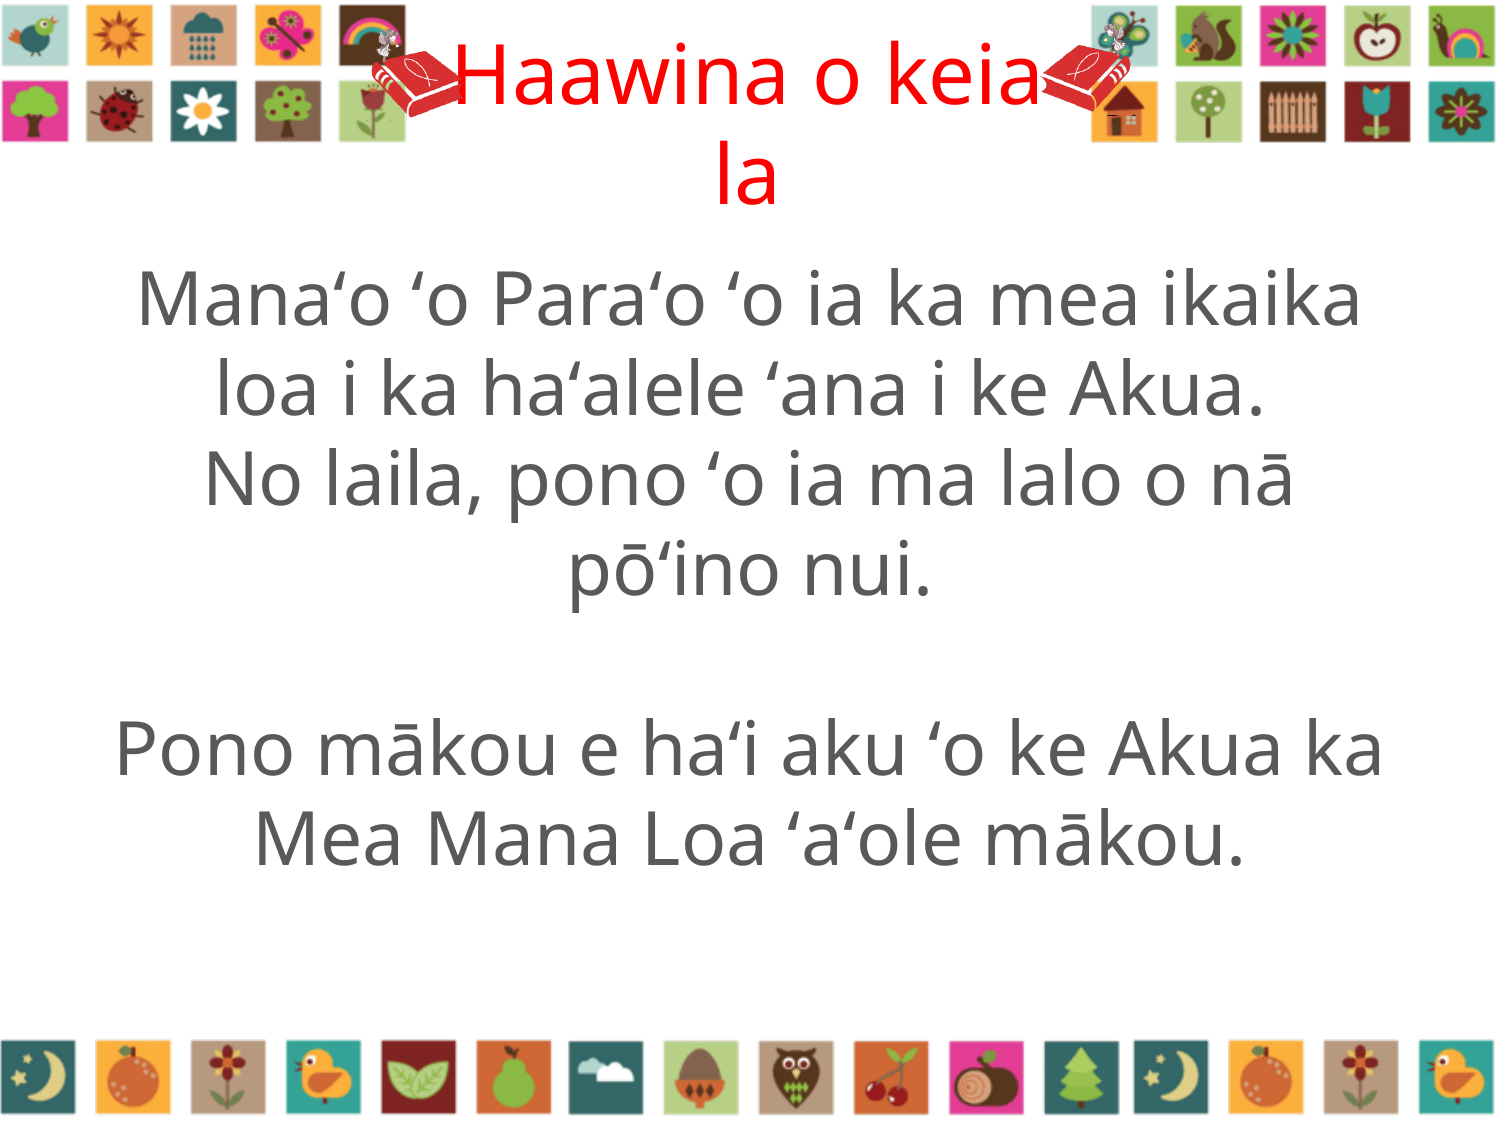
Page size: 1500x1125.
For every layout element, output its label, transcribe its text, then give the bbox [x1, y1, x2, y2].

picture [1008, 3, 1500, 150]
text_box Manaʻo ʻo Paraʻo ʻo ia ka mea ikaika loa i ka haʻalele ʻana i ke Akua. No laila, pono ʻo ia ma lalo o nā pōʻino nui. Pono mākou e haʻi aku ʻo ke Akua ka Mea Mana Loa ʻaʻole mākou. [76, 243, 1424, 889]
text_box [0, 1028, 1500, 1118]
text_box Haawina o keia la [414, 13, 1080, 229]
picture [0, 3, 497, 150]
